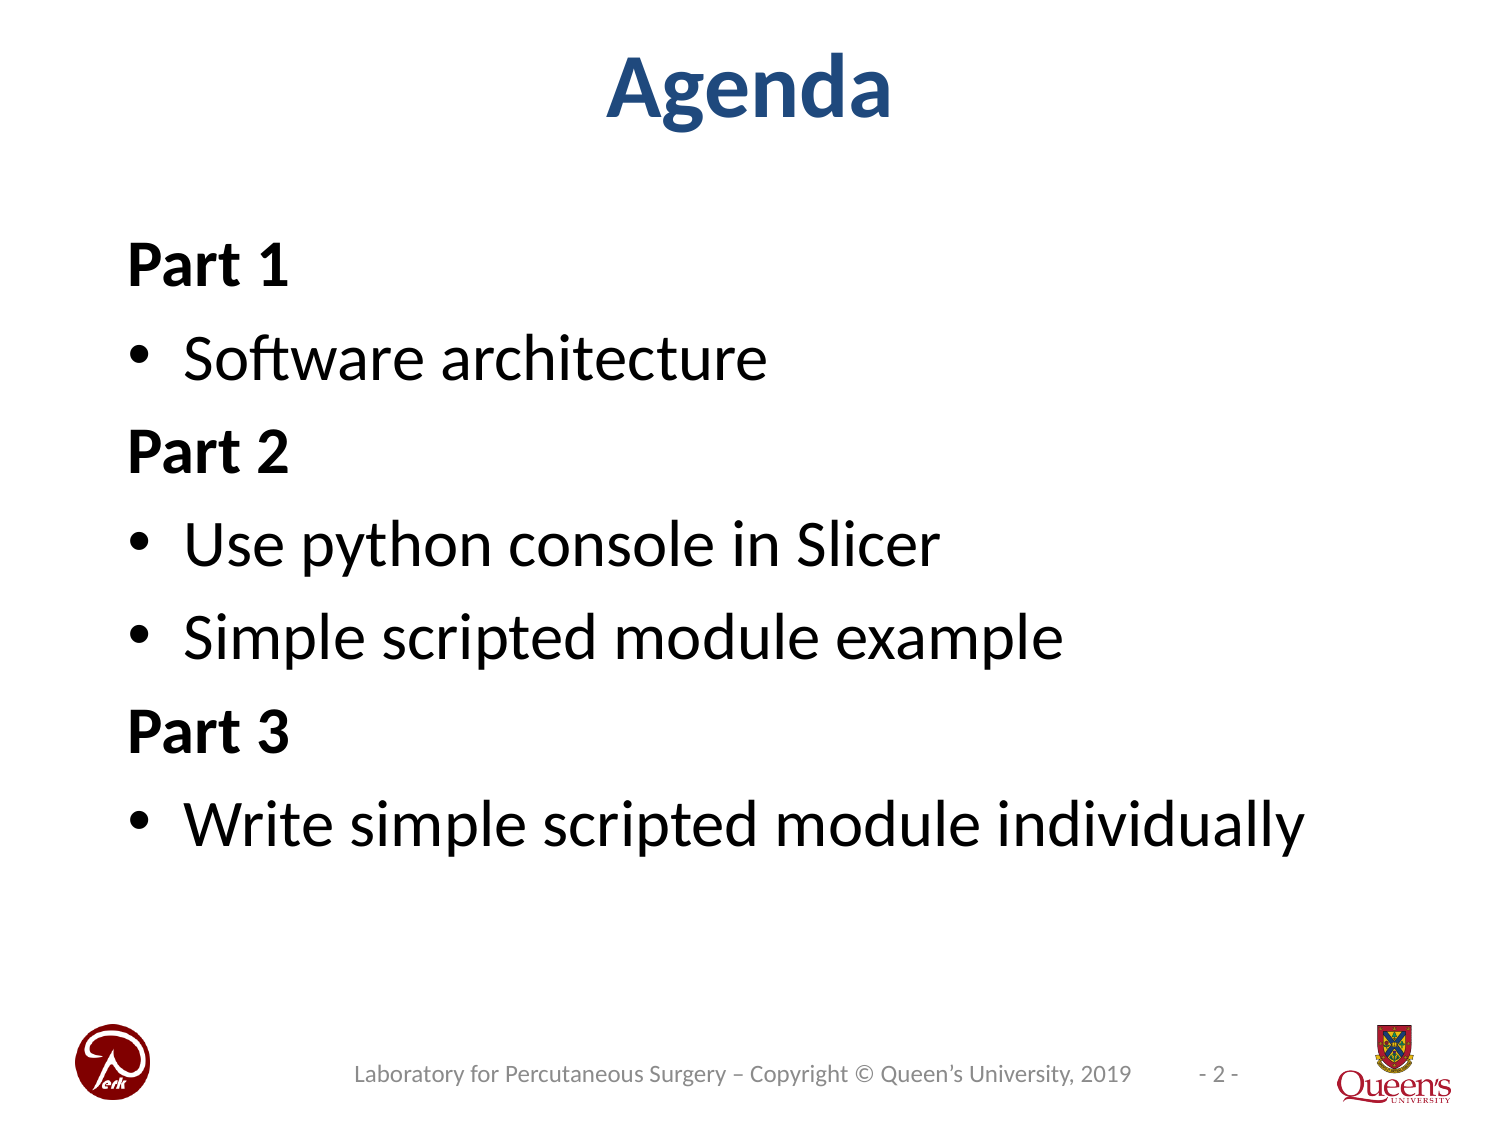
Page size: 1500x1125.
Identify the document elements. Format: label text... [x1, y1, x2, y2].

slide_number - 2 - [1175, 1042, 1263, 1103]
footer Laboratory for Percutaneous Surgery – Copyright © Queen’s University, 2019 [312, 1042, 1175, 1103]
picture [1337, 1025, 1451, 1103]
picture [75, 1024, 150, 1100]
text_box Agenda [74, 0, 1425, 163]
text_box Part 1 Software architecture Part 2 Use python console in Slicer Simple scripted module example Part 3 Write simple scripted module individually [112, 212, 1375, 1000]
